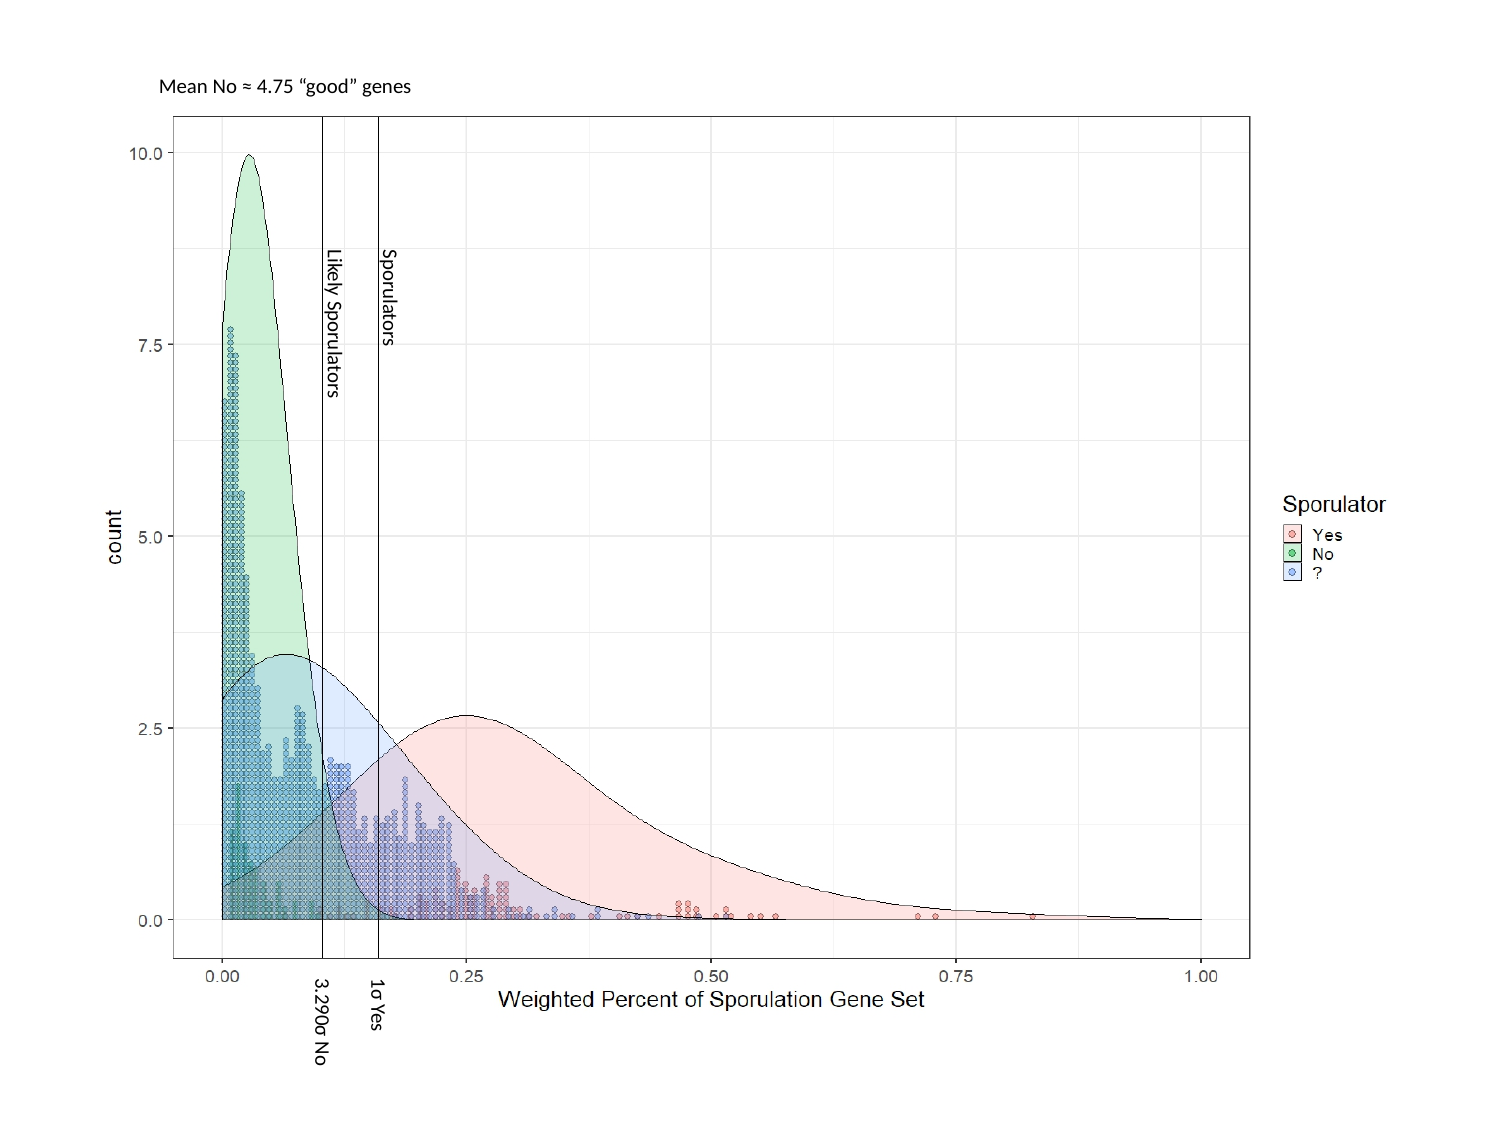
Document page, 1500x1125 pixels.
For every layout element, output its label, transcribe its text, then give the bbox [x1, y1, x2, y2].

picture [92, 105, 1408, 1020]
text_box 1σ Yes [359, 1020, 400, 1125]
text_box Mean No ≈ 4.75 “good” genes [144, 65, 438, 105]
text_box 3.290σ No [303, 1020, 344, 1125]
